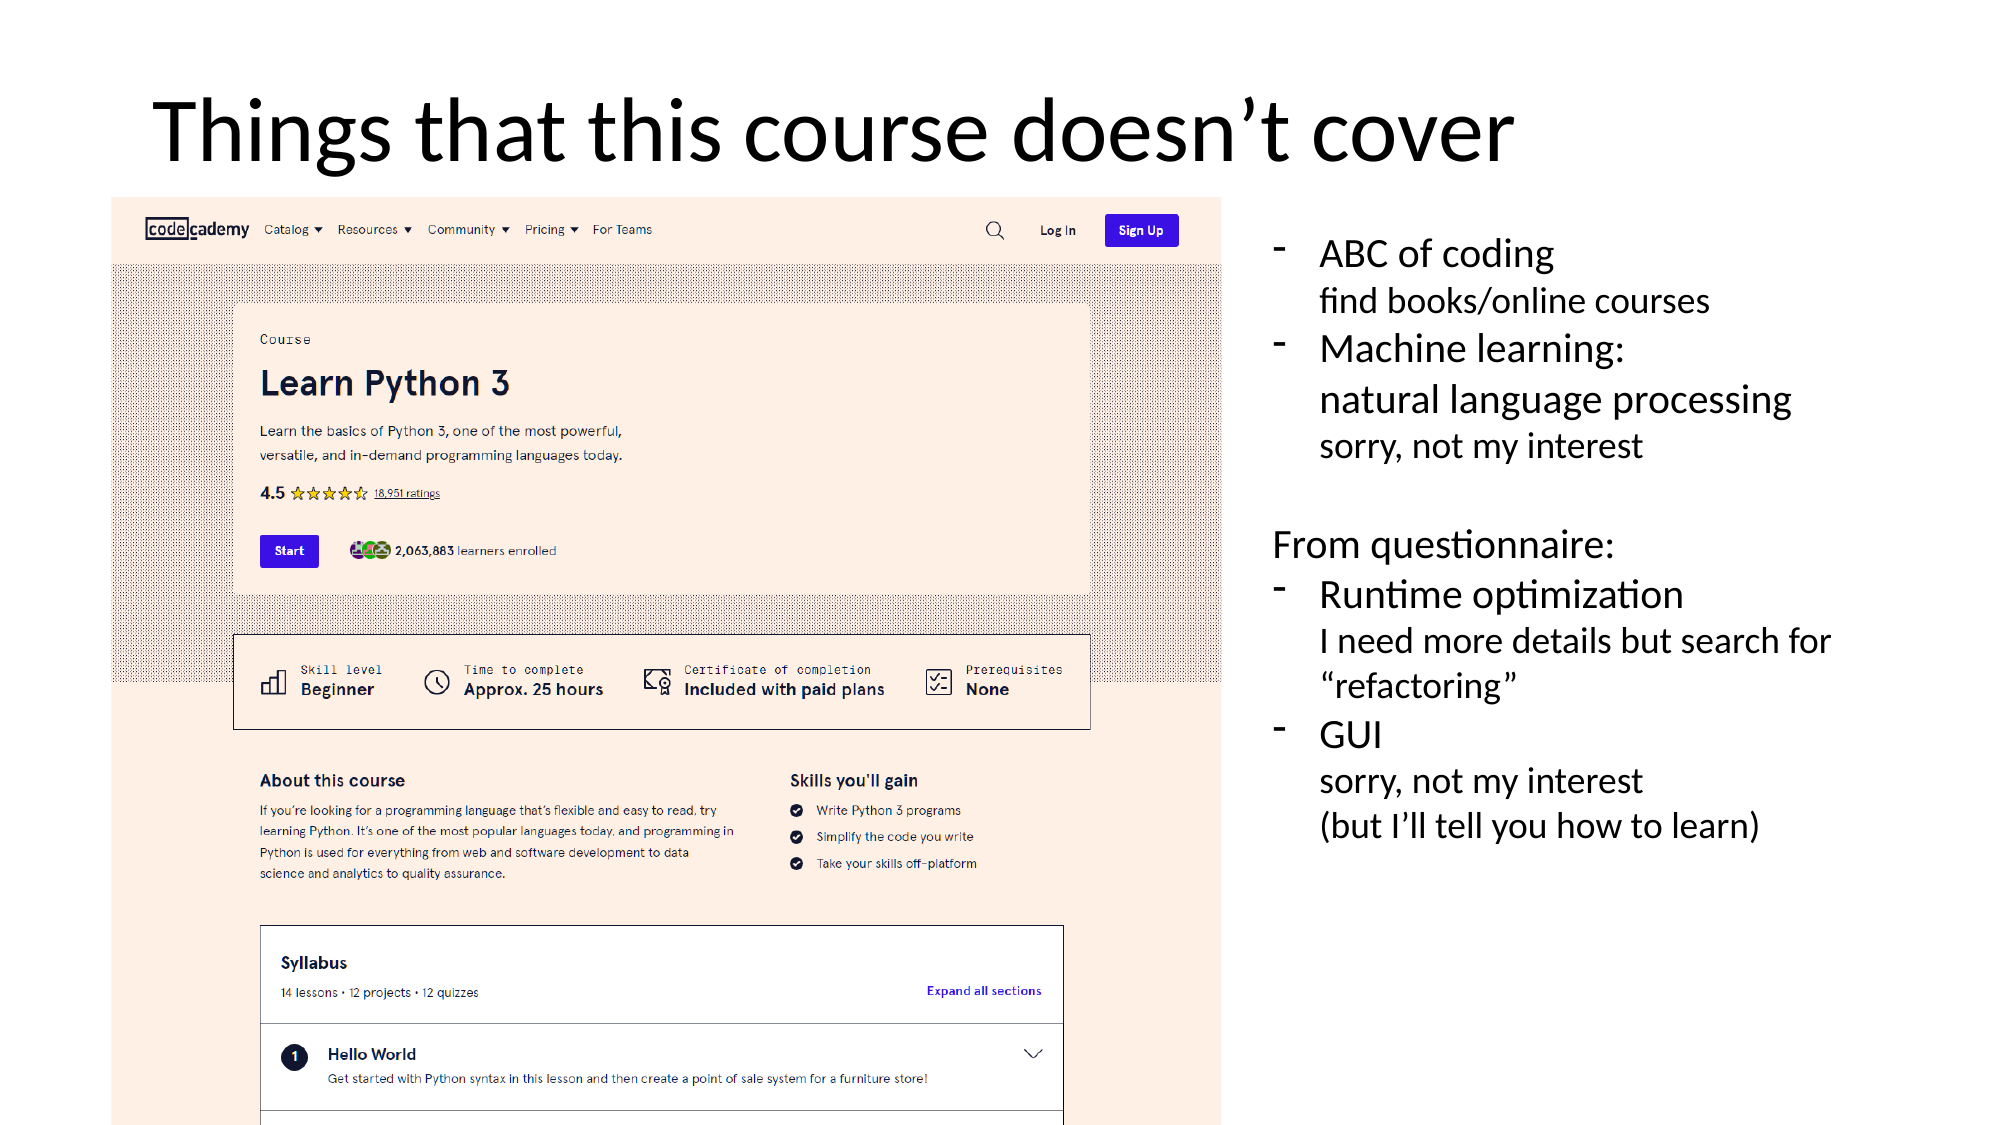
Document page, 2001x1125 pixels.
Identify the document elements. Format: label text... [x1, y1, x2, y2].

picture [111, 197, 1222, 1125]
title Things that this course doesn’t cover [137, 59, 1863, 205]
text_box ABC of coding find books/online courses Machine learning: natural language processing sorry, not my interest From questionnaire: Runtime optimization I need more details but search for “refactoring” GUI sorry, not my interest (but I’ll tell you how to learn) [1257, 218, 1955, 854]
